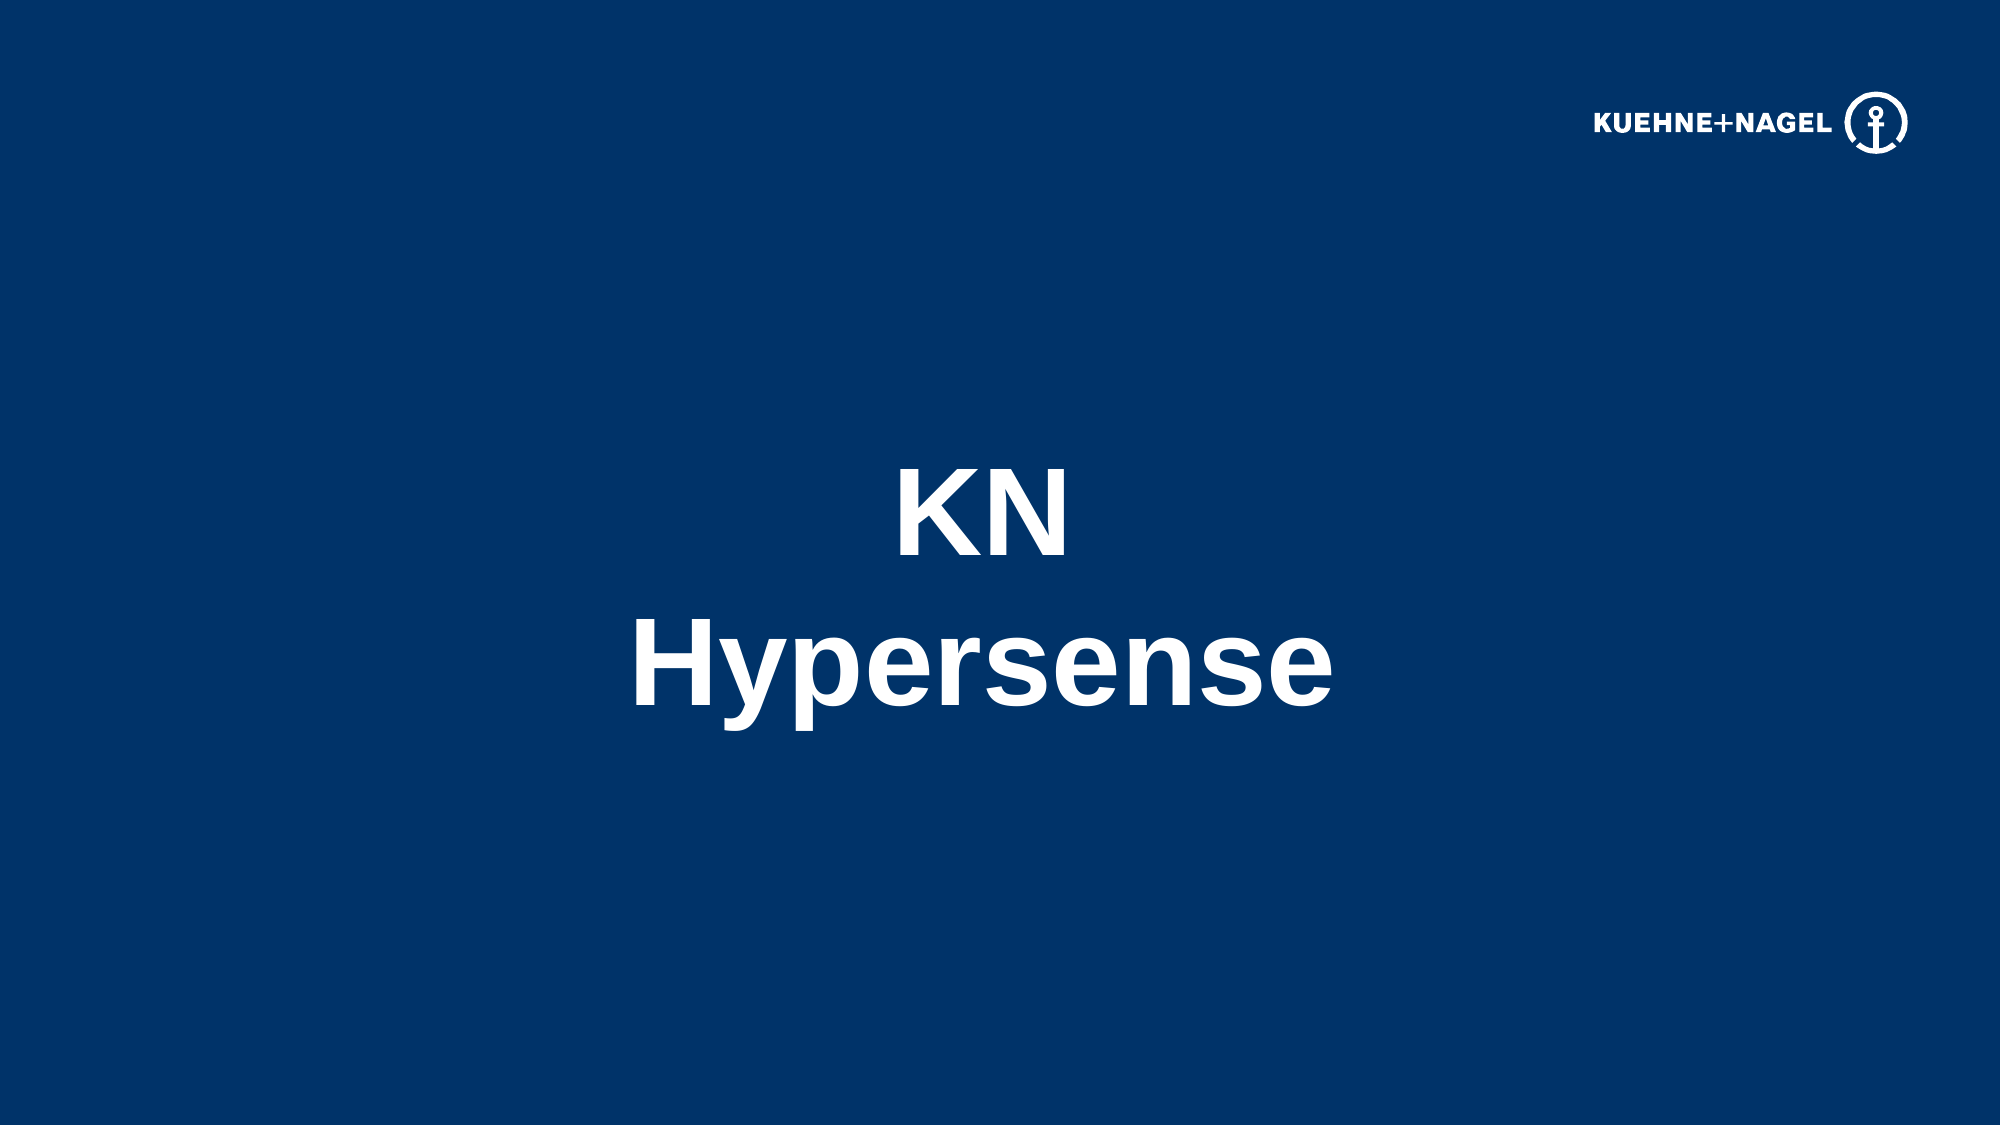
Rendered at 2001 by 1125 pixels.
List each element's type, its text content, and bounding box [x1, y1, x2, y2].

list KN Hypersense [282, 423, 1697, 832]
